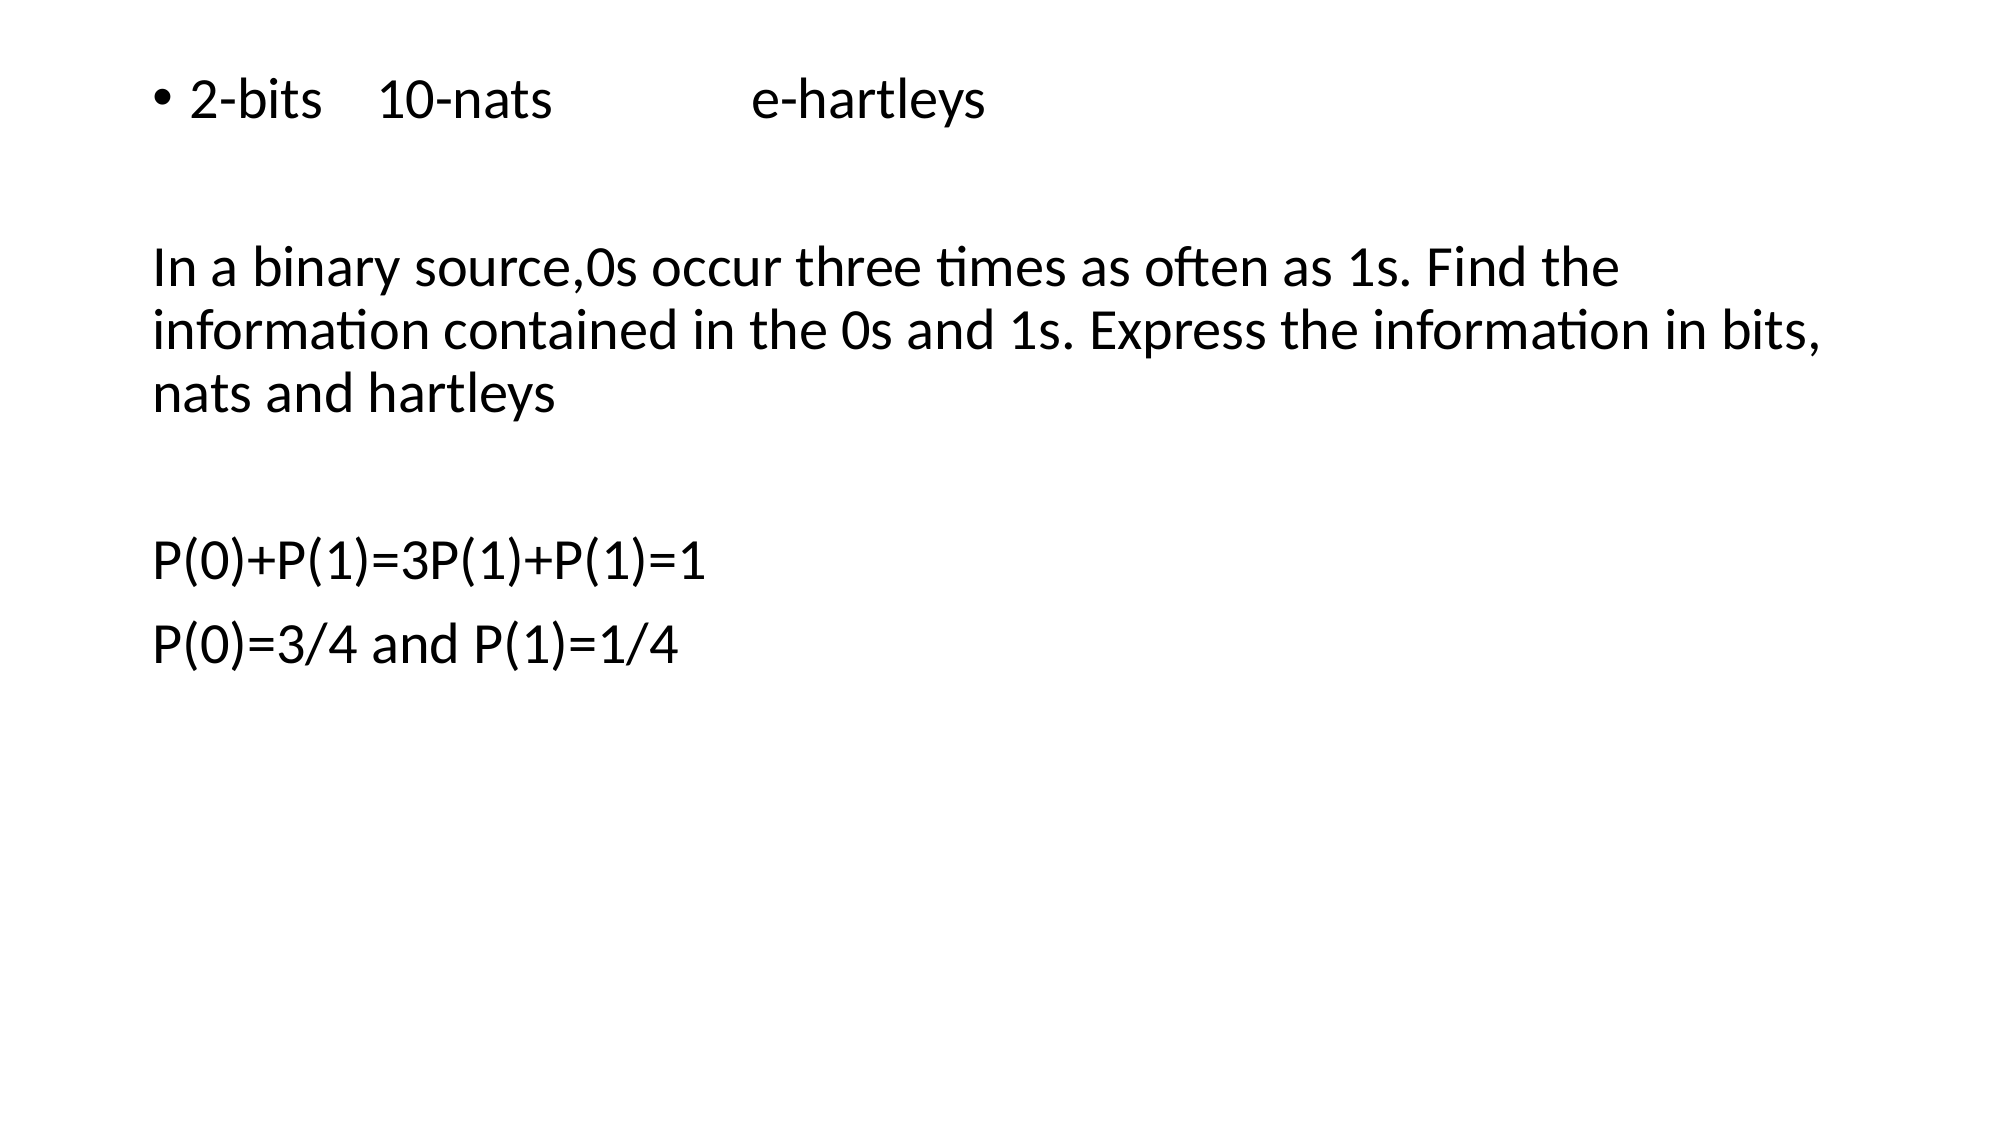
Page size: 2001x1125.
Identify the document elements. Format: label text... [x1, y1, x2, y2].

list 2-bits 10-nats e-hartleys In a binary source,0s occur three times as often as 1s. Find the information contained in the 0s and 1s. Express the information in bits, nats and hartleys P(0)+P(1)=3P(1)+P(1)=1 P(0)=3/4 and P(1)=1/4 [137, 60, 1863, 1014]
